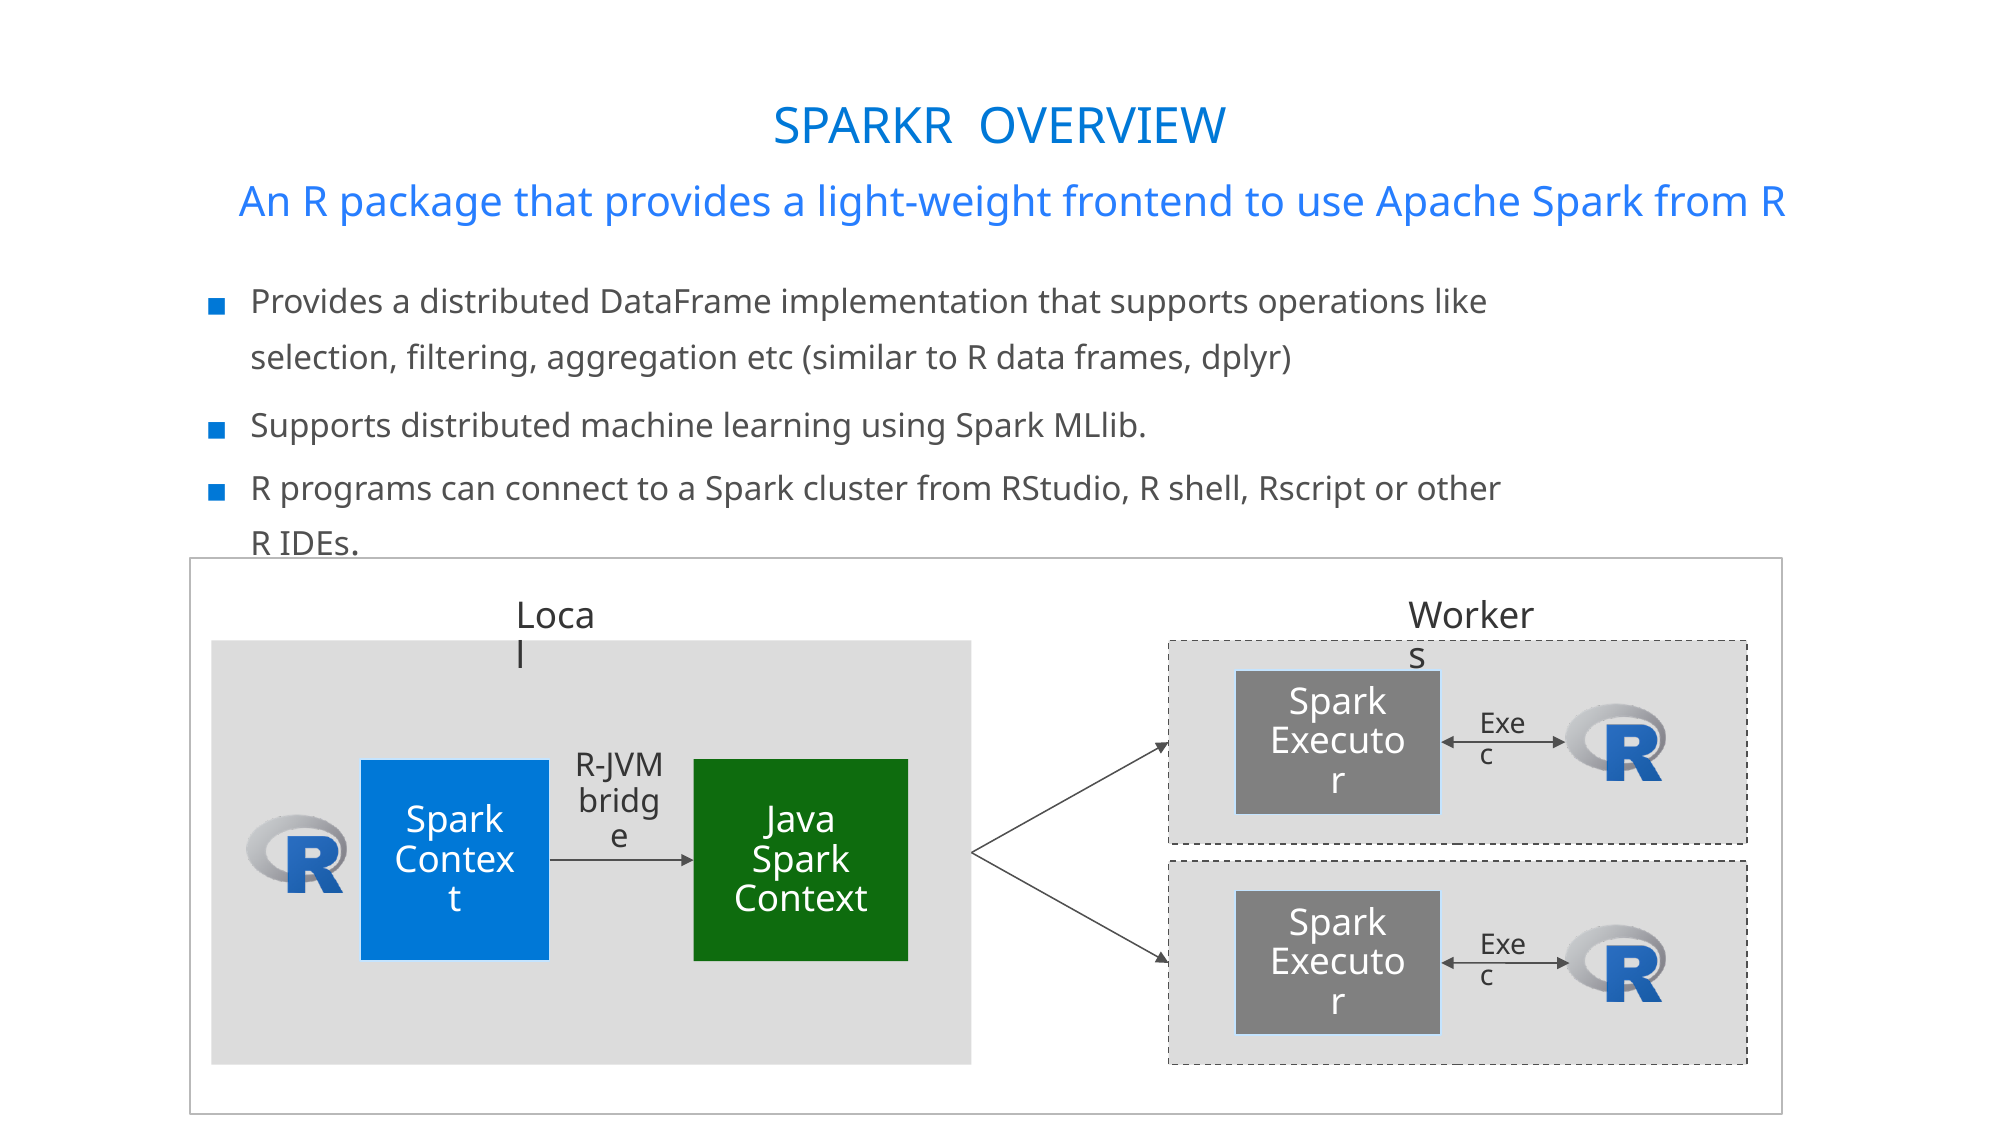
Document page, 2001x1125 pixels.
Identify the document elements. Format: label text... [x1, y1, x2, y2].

text_box Provides a distributed DataFrame implementation that supports operations like selection, filtering, aggregation etc (similar to R data frames, dplyr) Supports distributed machine learning using Spark MLlib. R programs can connect to a Spark cluster from RStudio, R shell, Rscript or other R IDEs. [132, 249, 1546, 499]
text_box An R package that provides a light-weight frontend to use Apache Spark from R [44, 164, 1971, 241]
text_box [189, 557, 1783, 1115]
title SPARKR OVERVIEW [44, 38, 1957, 164]
